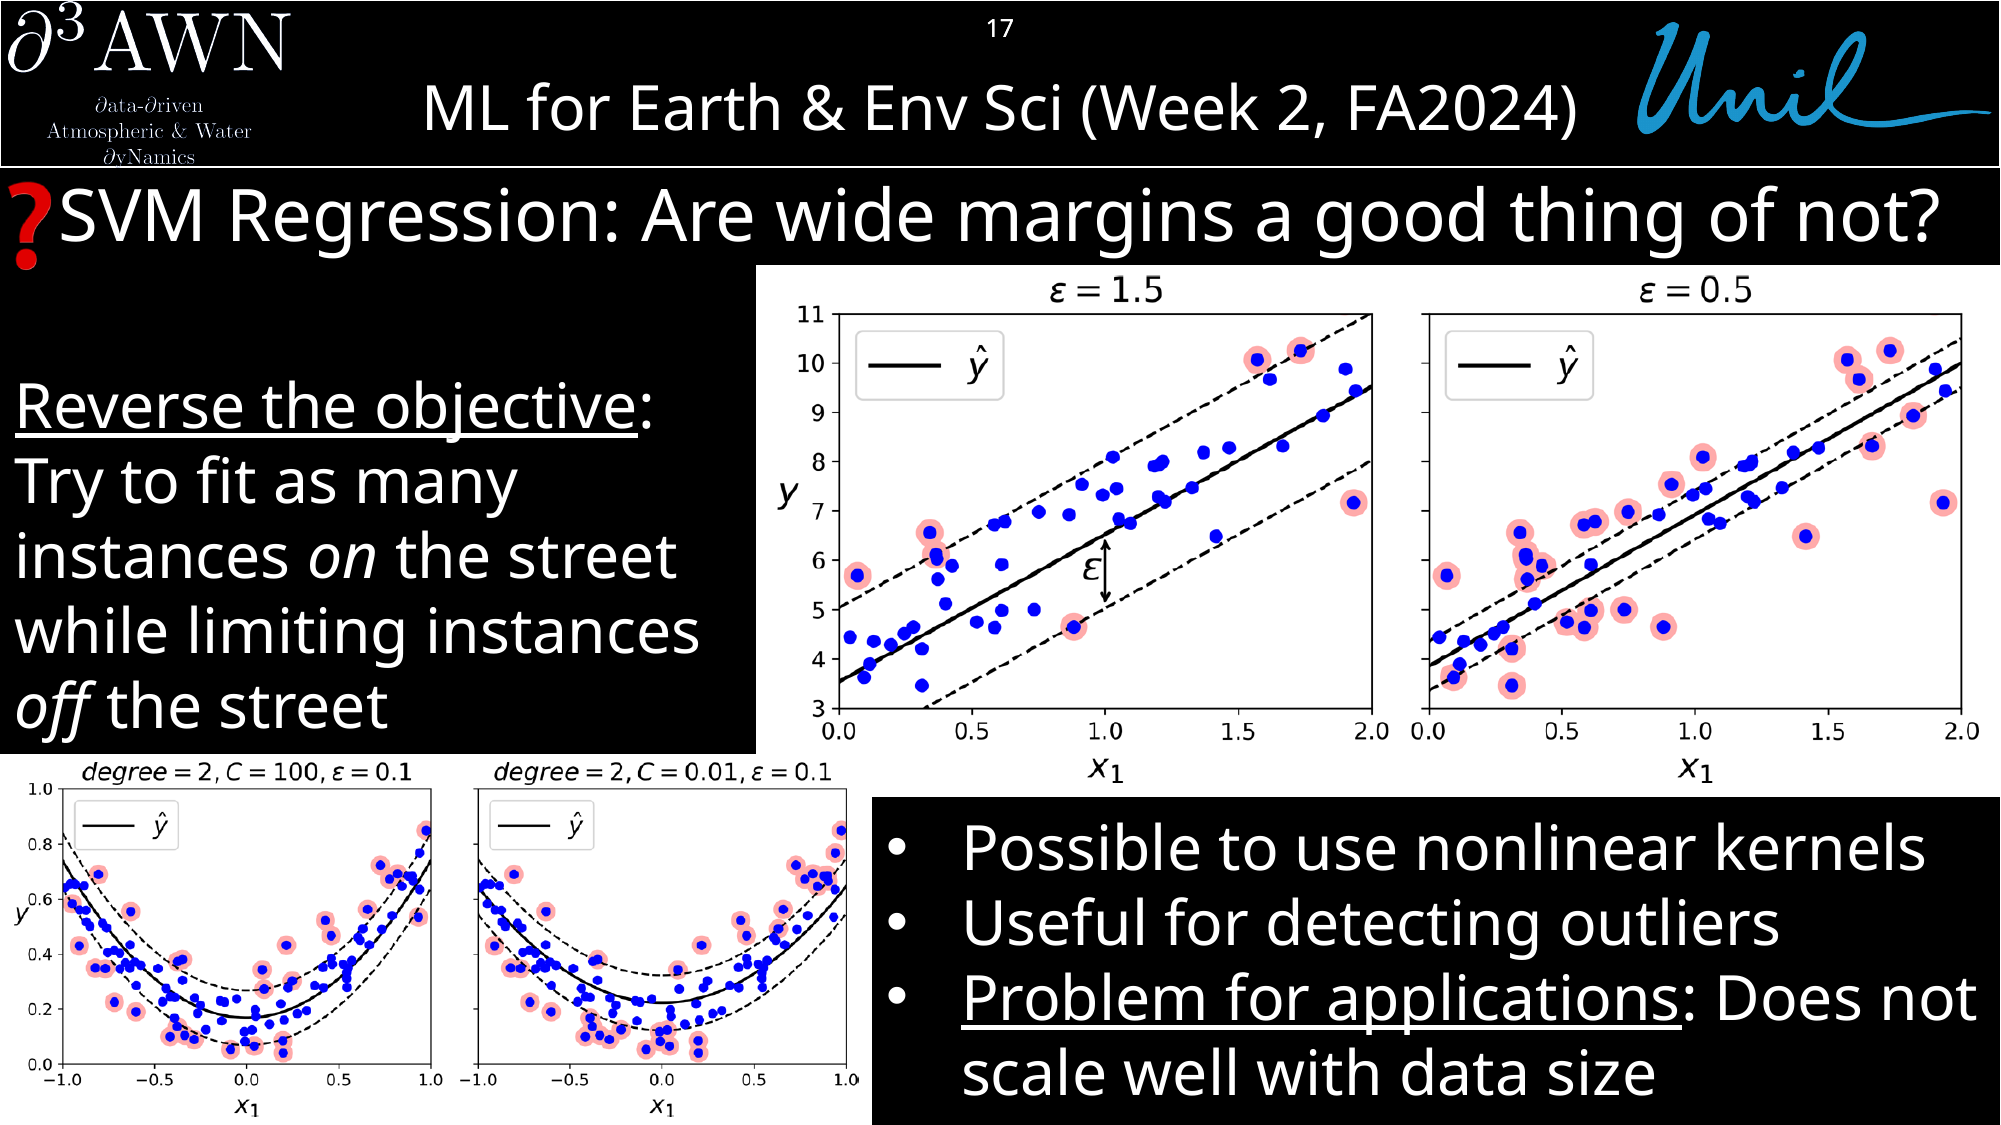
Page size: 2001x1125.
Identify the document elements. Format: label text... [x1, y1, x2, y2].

picture [0, 170, 84, 281]
title SVM Regression: Are wide margins a good thing of not? [84, 171, 2000, 266]
picture [0, 265, 2000, 1125]
picture [1609, 22, 2000, 145]
text_box Reverse the objective: Try to fit as many instances on the street while limiting instances off the street [0, 358, 756, 748]
text_box Possible to use nonlinear kernels Useful for detecting outliers Problem for applications: Does not scale well with data size [872, 800, 2000, 1116]
slide_number 17 [774, 0, 1225, 60]
picture [0, 0, 298, 168]
